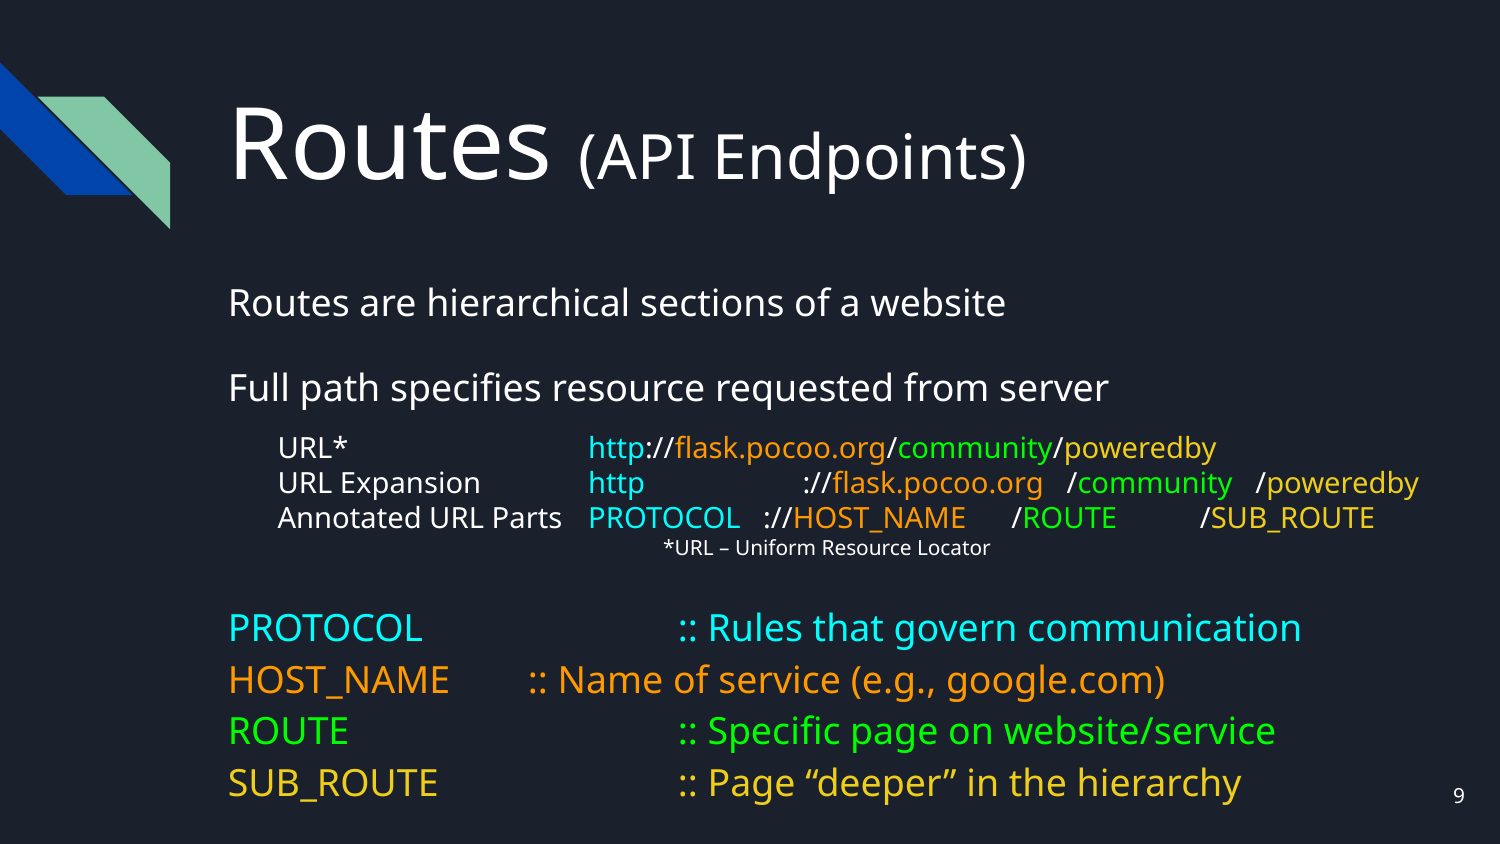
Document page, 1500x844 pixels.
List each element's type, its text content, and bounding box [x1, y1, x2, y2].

text_box http://flask.pocoo.org/community/poweredby http ://flask.pocoo.org /community /poweredby PROTOCOL ://HOST_NAME /ROUTE /SUB_ROUTE *URL – Uniform Resource Locator [573, 414, 1473, 565]
title Routes (API Endpoints) [212, 64, 1368, 215]
slide_number ‹#› [1389, 764, 1480, 830]
list Routes are hierarchical sections of a website Full path specifies resource requested from server PROTOCOL :: Rules that govern communication HOST_NAME :: Name of service (e.g., google.com) ROUTE :: Specific page on website/service SUB_ROUTE :: Page “deeper” in the hierarchy [212, 257, 1368, 735]
text_box URL* URL Expansion Annotated URL Parts [262, 414, 1041, 552]
